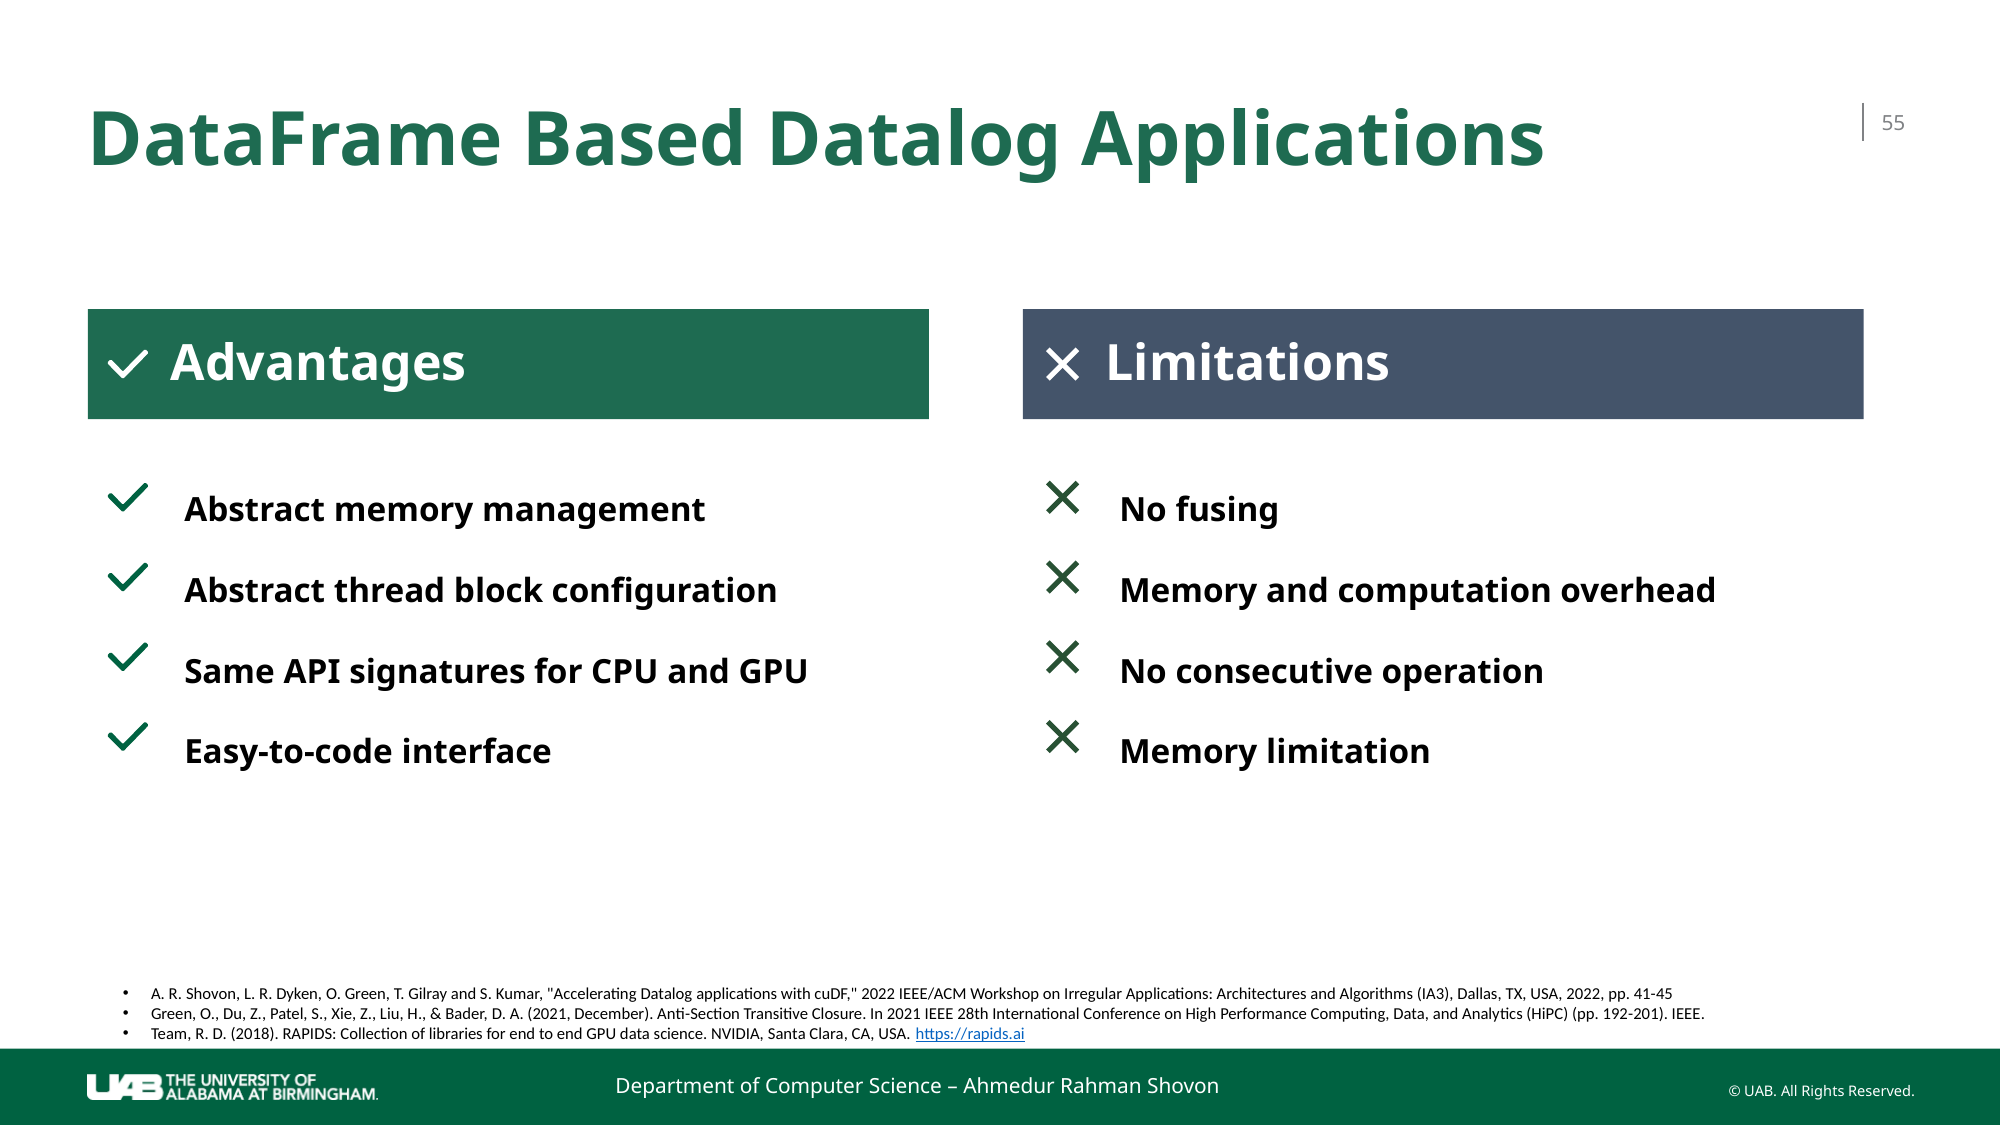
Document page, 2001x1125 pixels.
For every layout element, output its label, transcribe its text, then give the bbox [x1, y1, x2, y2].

text_box Limitations [1022, 309, 1864, 420]
text_box [107, 349, 148, 379]
slide_number 55 [1881, 93, 1932, 154]
text_box [107, 562, 148, 592]
text_box [107, 483, 148, 512]
text_box [107, 722, 148, 751]
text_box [1047, 721, 1078, 752]
text_box [107, 642, 148, 671]
picture [87, 1074, 378, 1100]
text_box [1047, 562, 1078, 592]
text_box A. R. Shovon, L. R. Dyken, O. Green, T. Gilray and S. Kumar, "Accelerating Datalog applications with cuDF," 2022 IEEE/ACM Workshop on Irregular Applications: Architectures and Algorithms (IA3), Dallas, TX, USA, 2022, pp. 41-45 Green, O., Du, Z., Patel, S., Xie, Z., Liu, H., & Bader, D. A. (2021, December). Anti-Section Transitive Closure. In 2021 IEEE 28th International Conference on High Performance Computing, Data, and Analytics (HiPC) (pp. 192-201). IEEE. Team, R. D. (2018). RAPIDS: Collection of libraries for end to end GPU data science. NVIDIA, Santa Clara, CA, USA. https://rapids.ai [108, 975, 1770, 1050]
footer Department of Computer Science – Ahmedur Rahman Shovon [615, 1066, 1677, 1101]
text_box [1047, 642, 1078, 672]
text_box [1047, 482, 1078, 513]
text_box Advantages [87, 309, 929, 420]
title DataFrame Based Datalog Applications [87, 78, 1833, 205]
text_box Abstract memory management Abstract thread block configuration Same API signatures for CPU and GPU Easy-to-code interface [169, 484, 929, 892]
text_box No fusing Memory and computation overhead No consecutive operation Memory limitation [1104, 484, 1864, 892]
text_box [1047, 349, 1078, 379]
